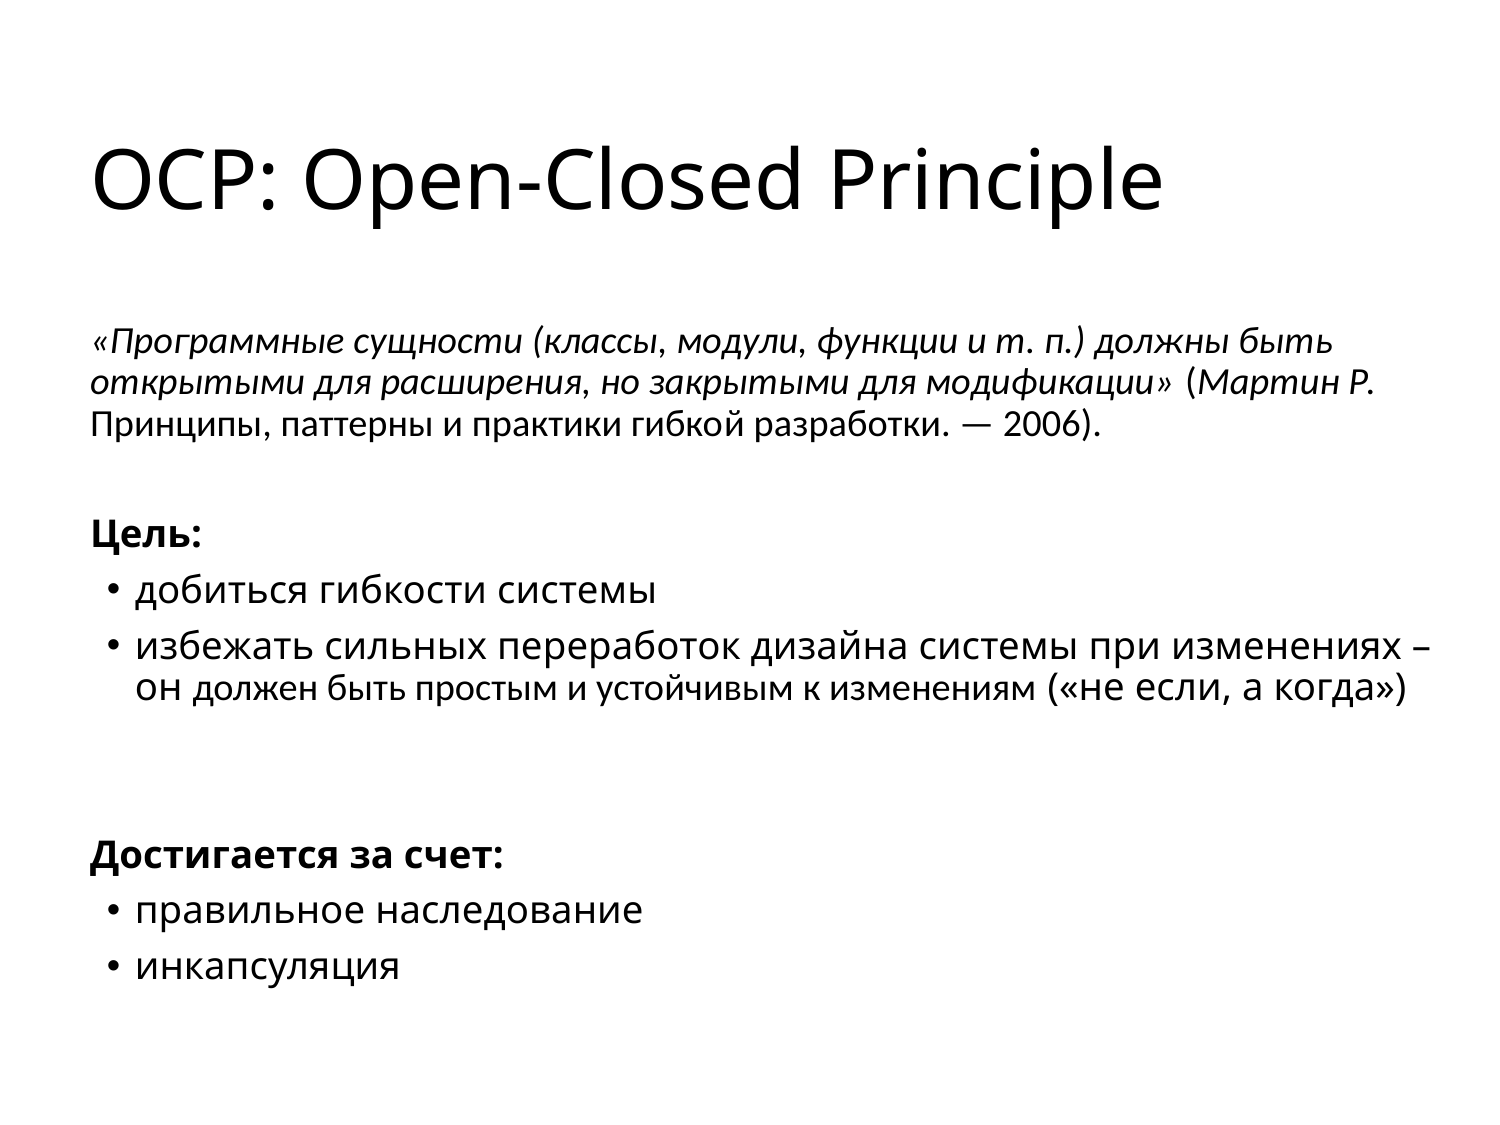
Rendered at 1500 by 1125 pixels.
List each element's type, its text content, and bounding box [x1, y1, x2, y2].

title OCP: Open-Closed Principle [75, 125, 1425, 241]
list «Программные сущности (классы, модули, функции и т. п.) должны быть открытыми для расширения, но закрытыми для модификации» (Мартин Р. Принципы, паттерны и практики гибкой разработки. — 2006). Цель: добиться гибкости системы избежать сильных переработок дизайна системы при изменениях – он должен быть простым и устойчивым к изменениям («не если, а когда») Достигается за счет: правильное наследование инкапсуляция [75, 312, 1450, 1033]
